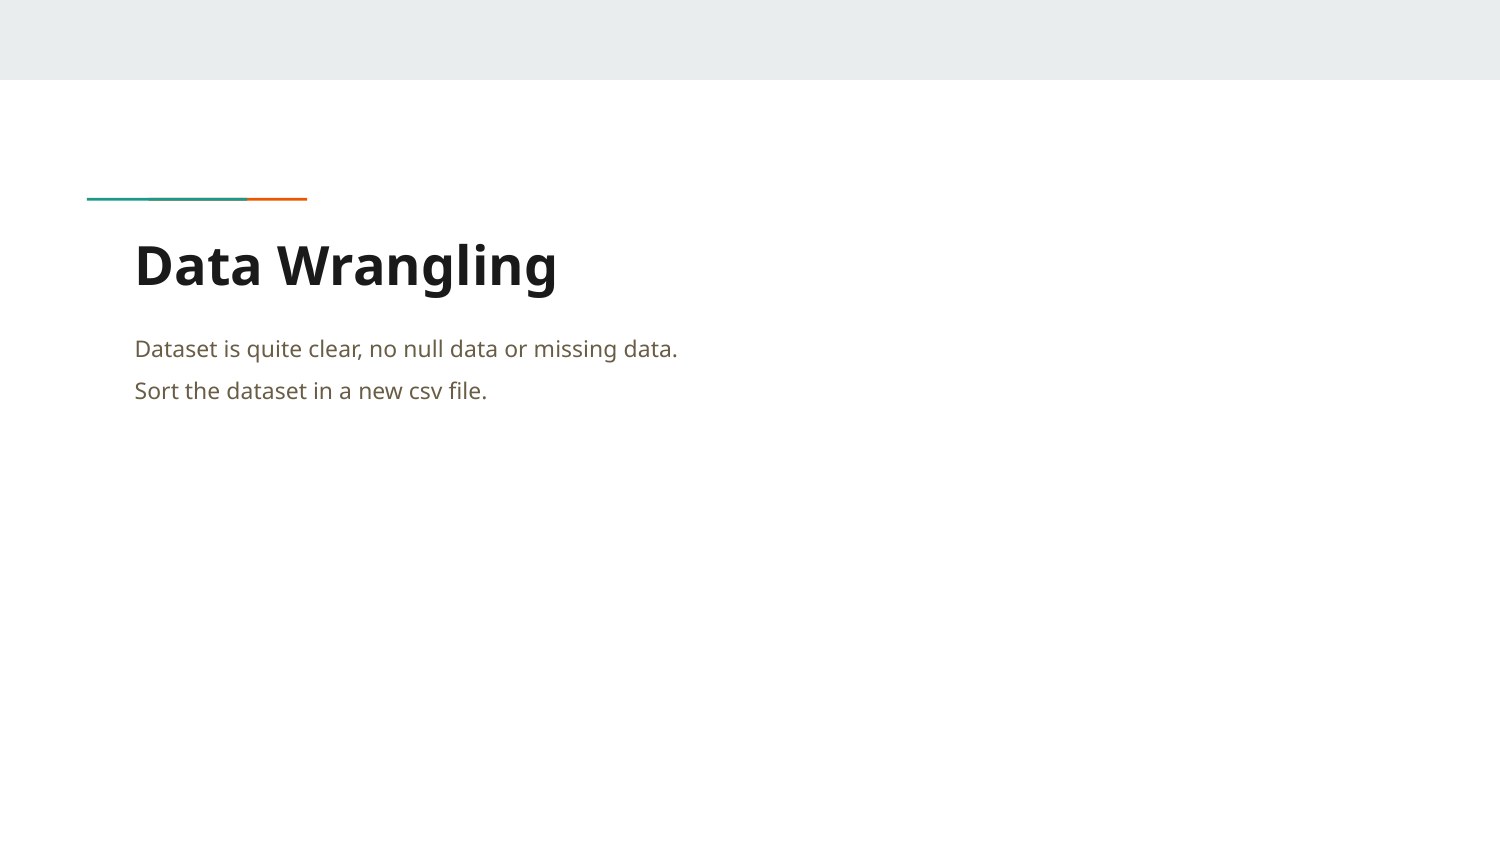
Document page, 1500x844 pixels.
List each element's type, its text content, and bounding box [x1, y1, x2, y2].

list Dataset is quite clear, no null data or missing data. Sort the dataset in a new csv file. [119, 341, 1381, 712]
title Data Wrangling [119, 216, 1381, 305]
